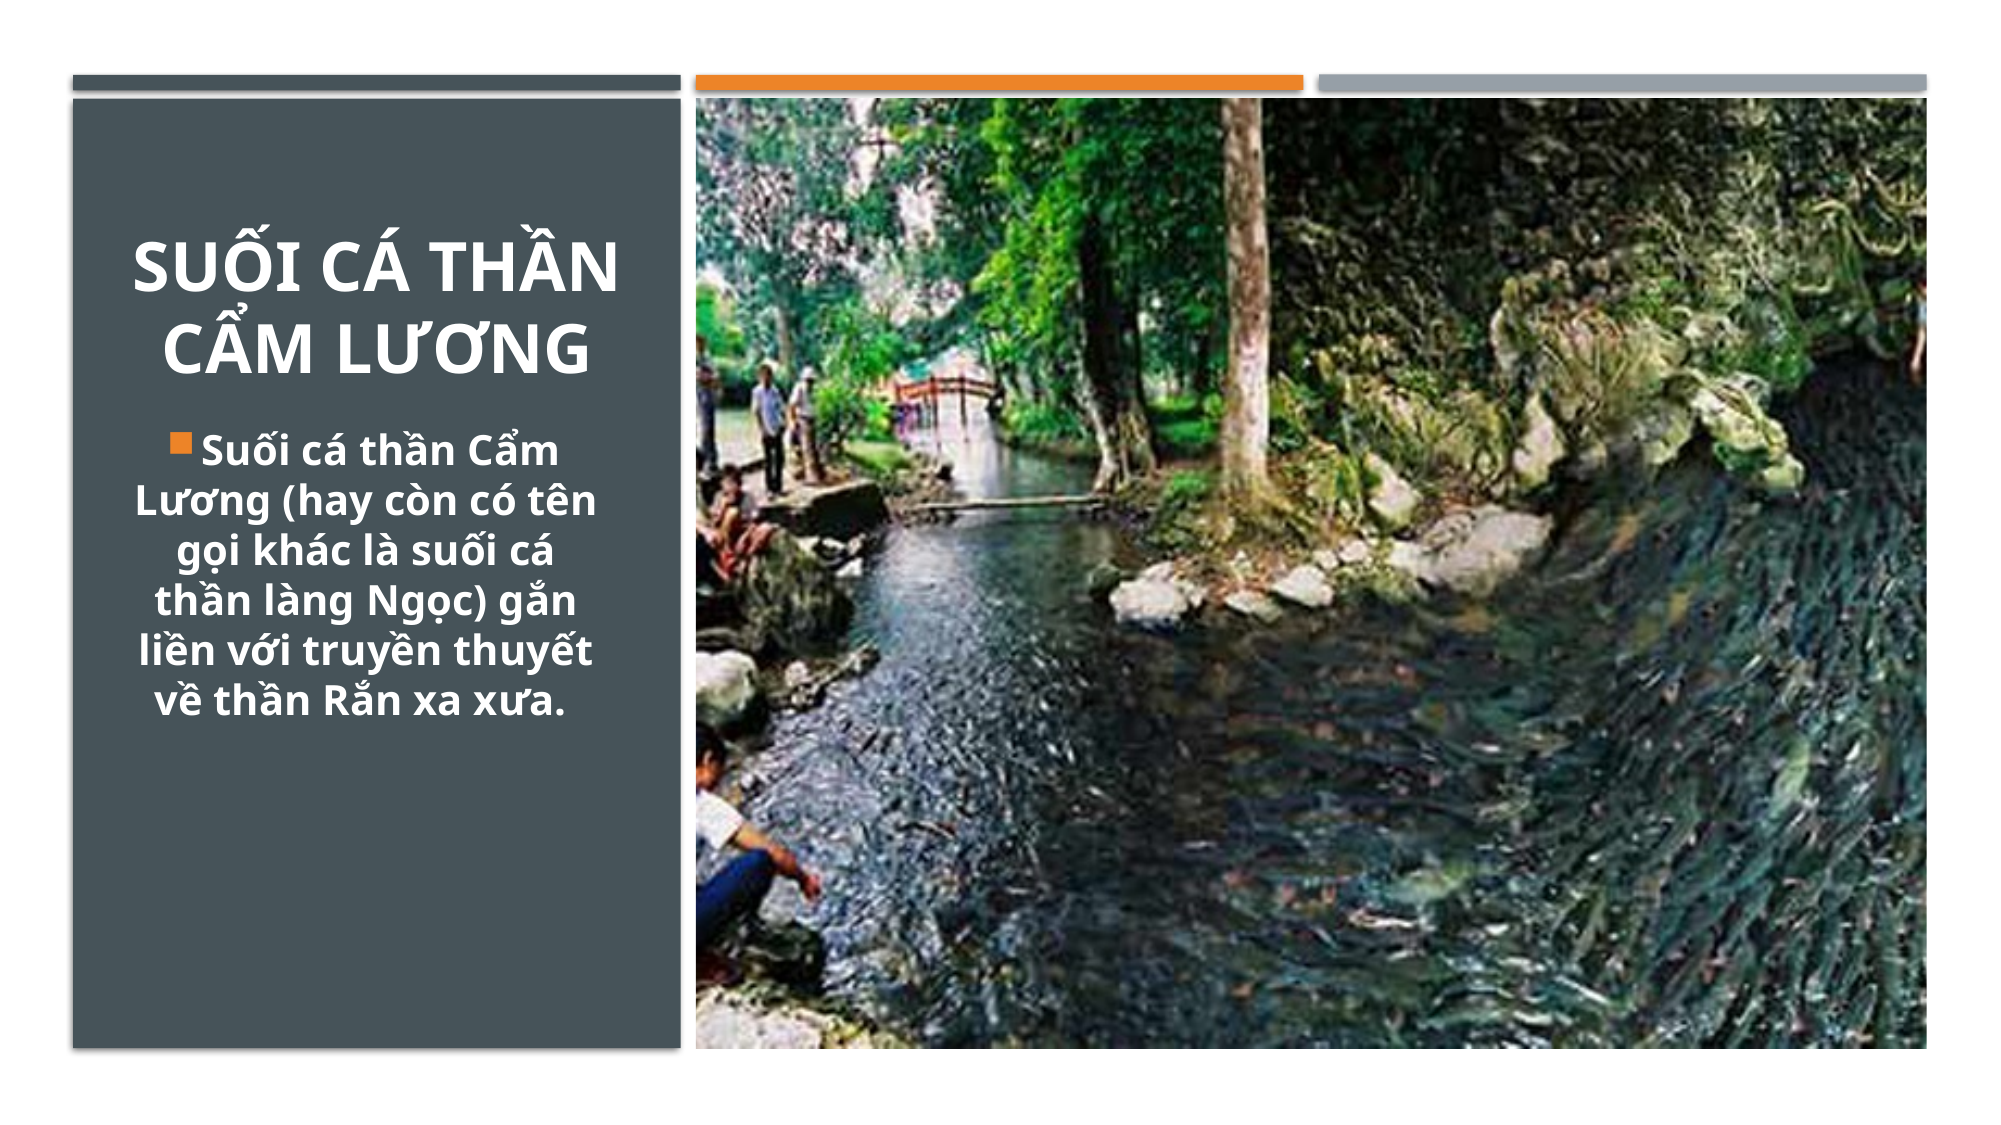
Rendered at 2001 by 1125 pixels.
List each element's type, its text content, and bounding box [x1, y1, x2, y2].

text_box Suối cá thần Cẩm Lương (hay còn có tên gọi khác là suối cá thần làng Ngọc) gắn liền với truyền thuyết về thần Rắn xa xưa. [110, 415, 623, 1019]
text_box [72, 100, 682, 1049]
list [695, 98, 1928, 1049]
text_box [72, 74, 682, 92]
title Suối cá thần Cẩm Lương [110, 154, 645, 395]
text_box [0, 0, 2000, 1125]
text_box [1318, 73, 1928, 92]
text_box [695, 74, 1304, 91]
